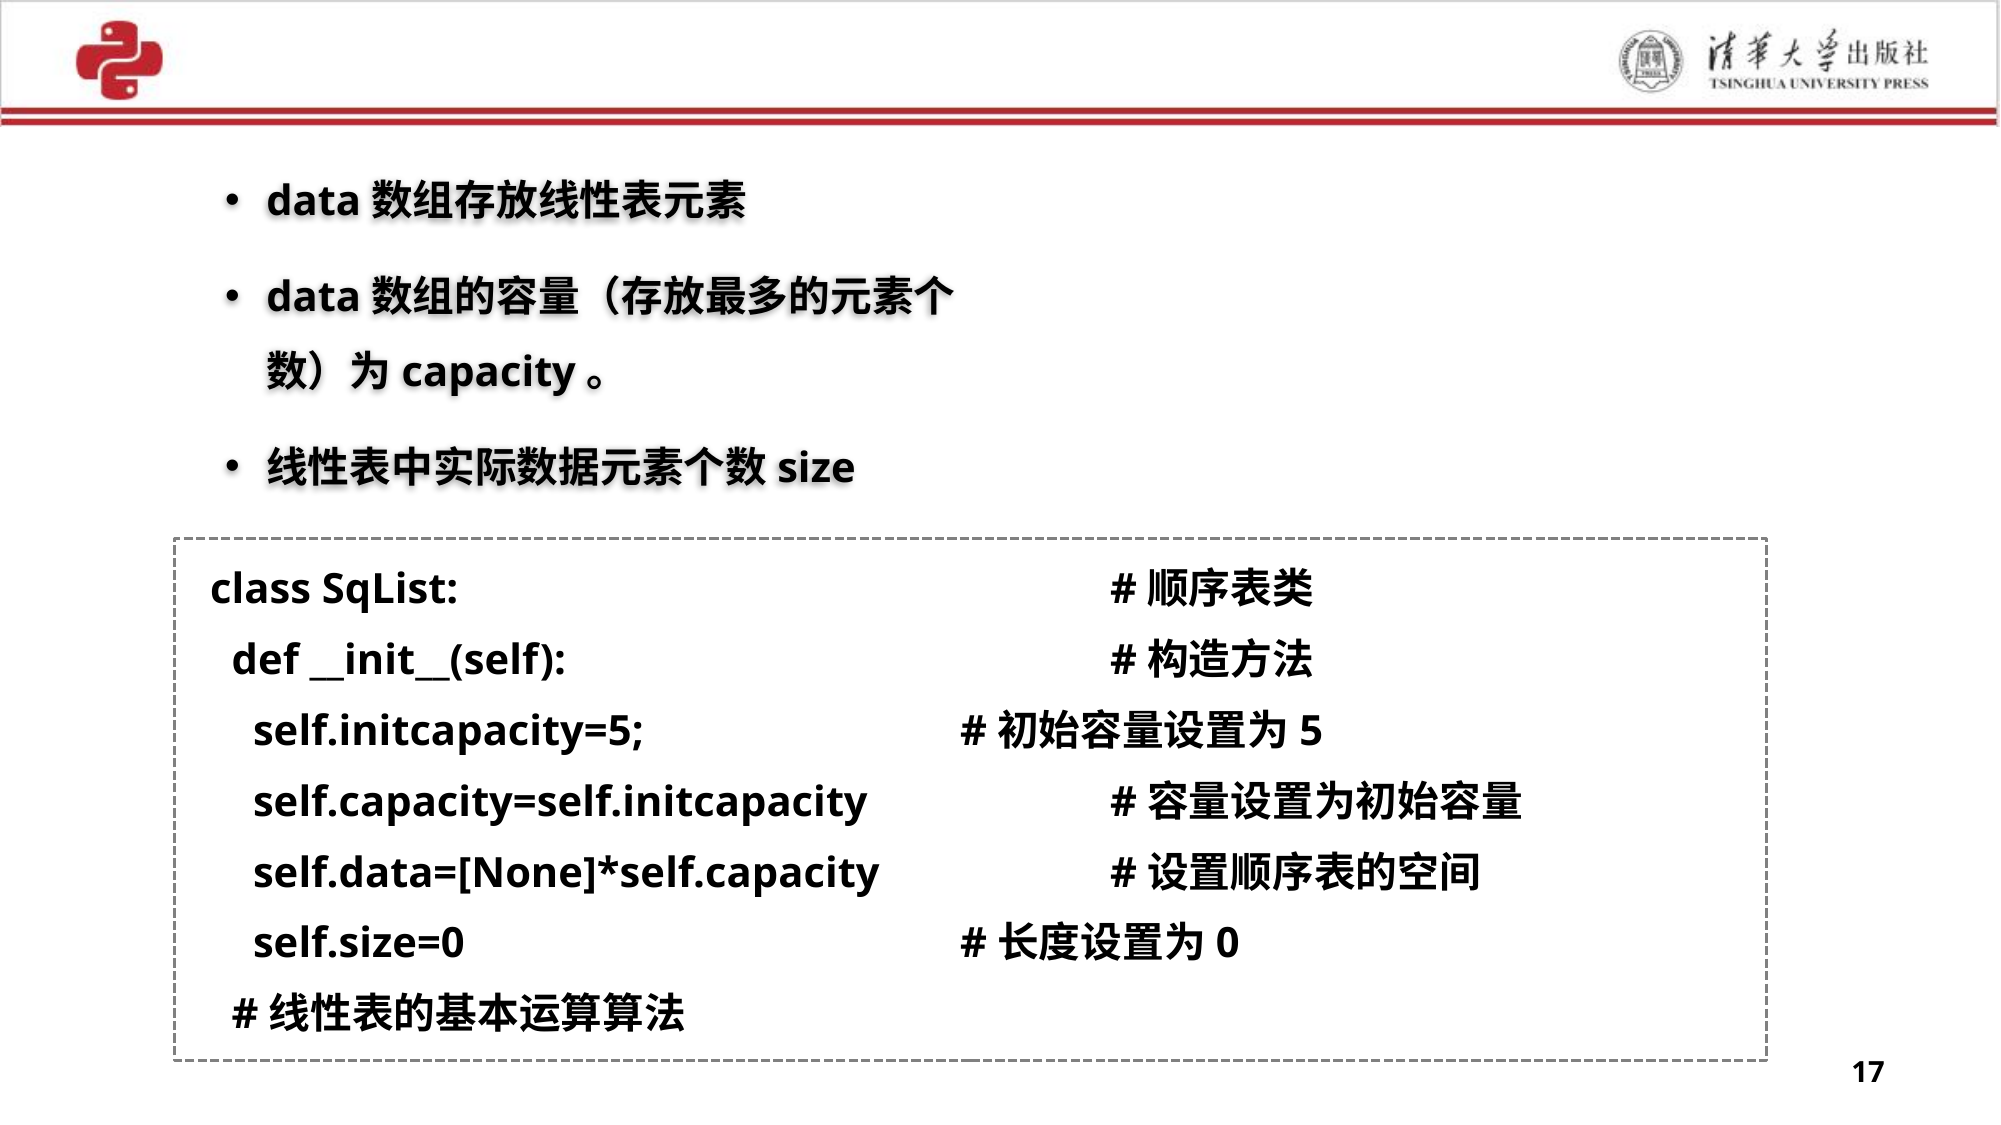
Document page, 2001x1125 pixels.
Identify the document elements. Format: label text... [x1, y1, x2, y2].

slide_number 17 [1433, 1042, 1900, 1103]
text_box data数组存放线性表元素 data数组的容量（存放最多的元素个数）为capacity。 线性表中实际数据元素个数size [209, 125, 1000, 611]
text_box class SqList: #顺序表类 def __init__(self): #构造方法 self.initcapacity=5; #初始容量设置为5 self.capacity=self.initcapacity #容量设置为初始容量 self.data=[None]*self.capacity #设置顺序表的空间 self.size=0 #长度设置为0 #线性表的基本运算算法 [173, 536, 1769, 1063]
picture [0, 0, 2000, 127]
